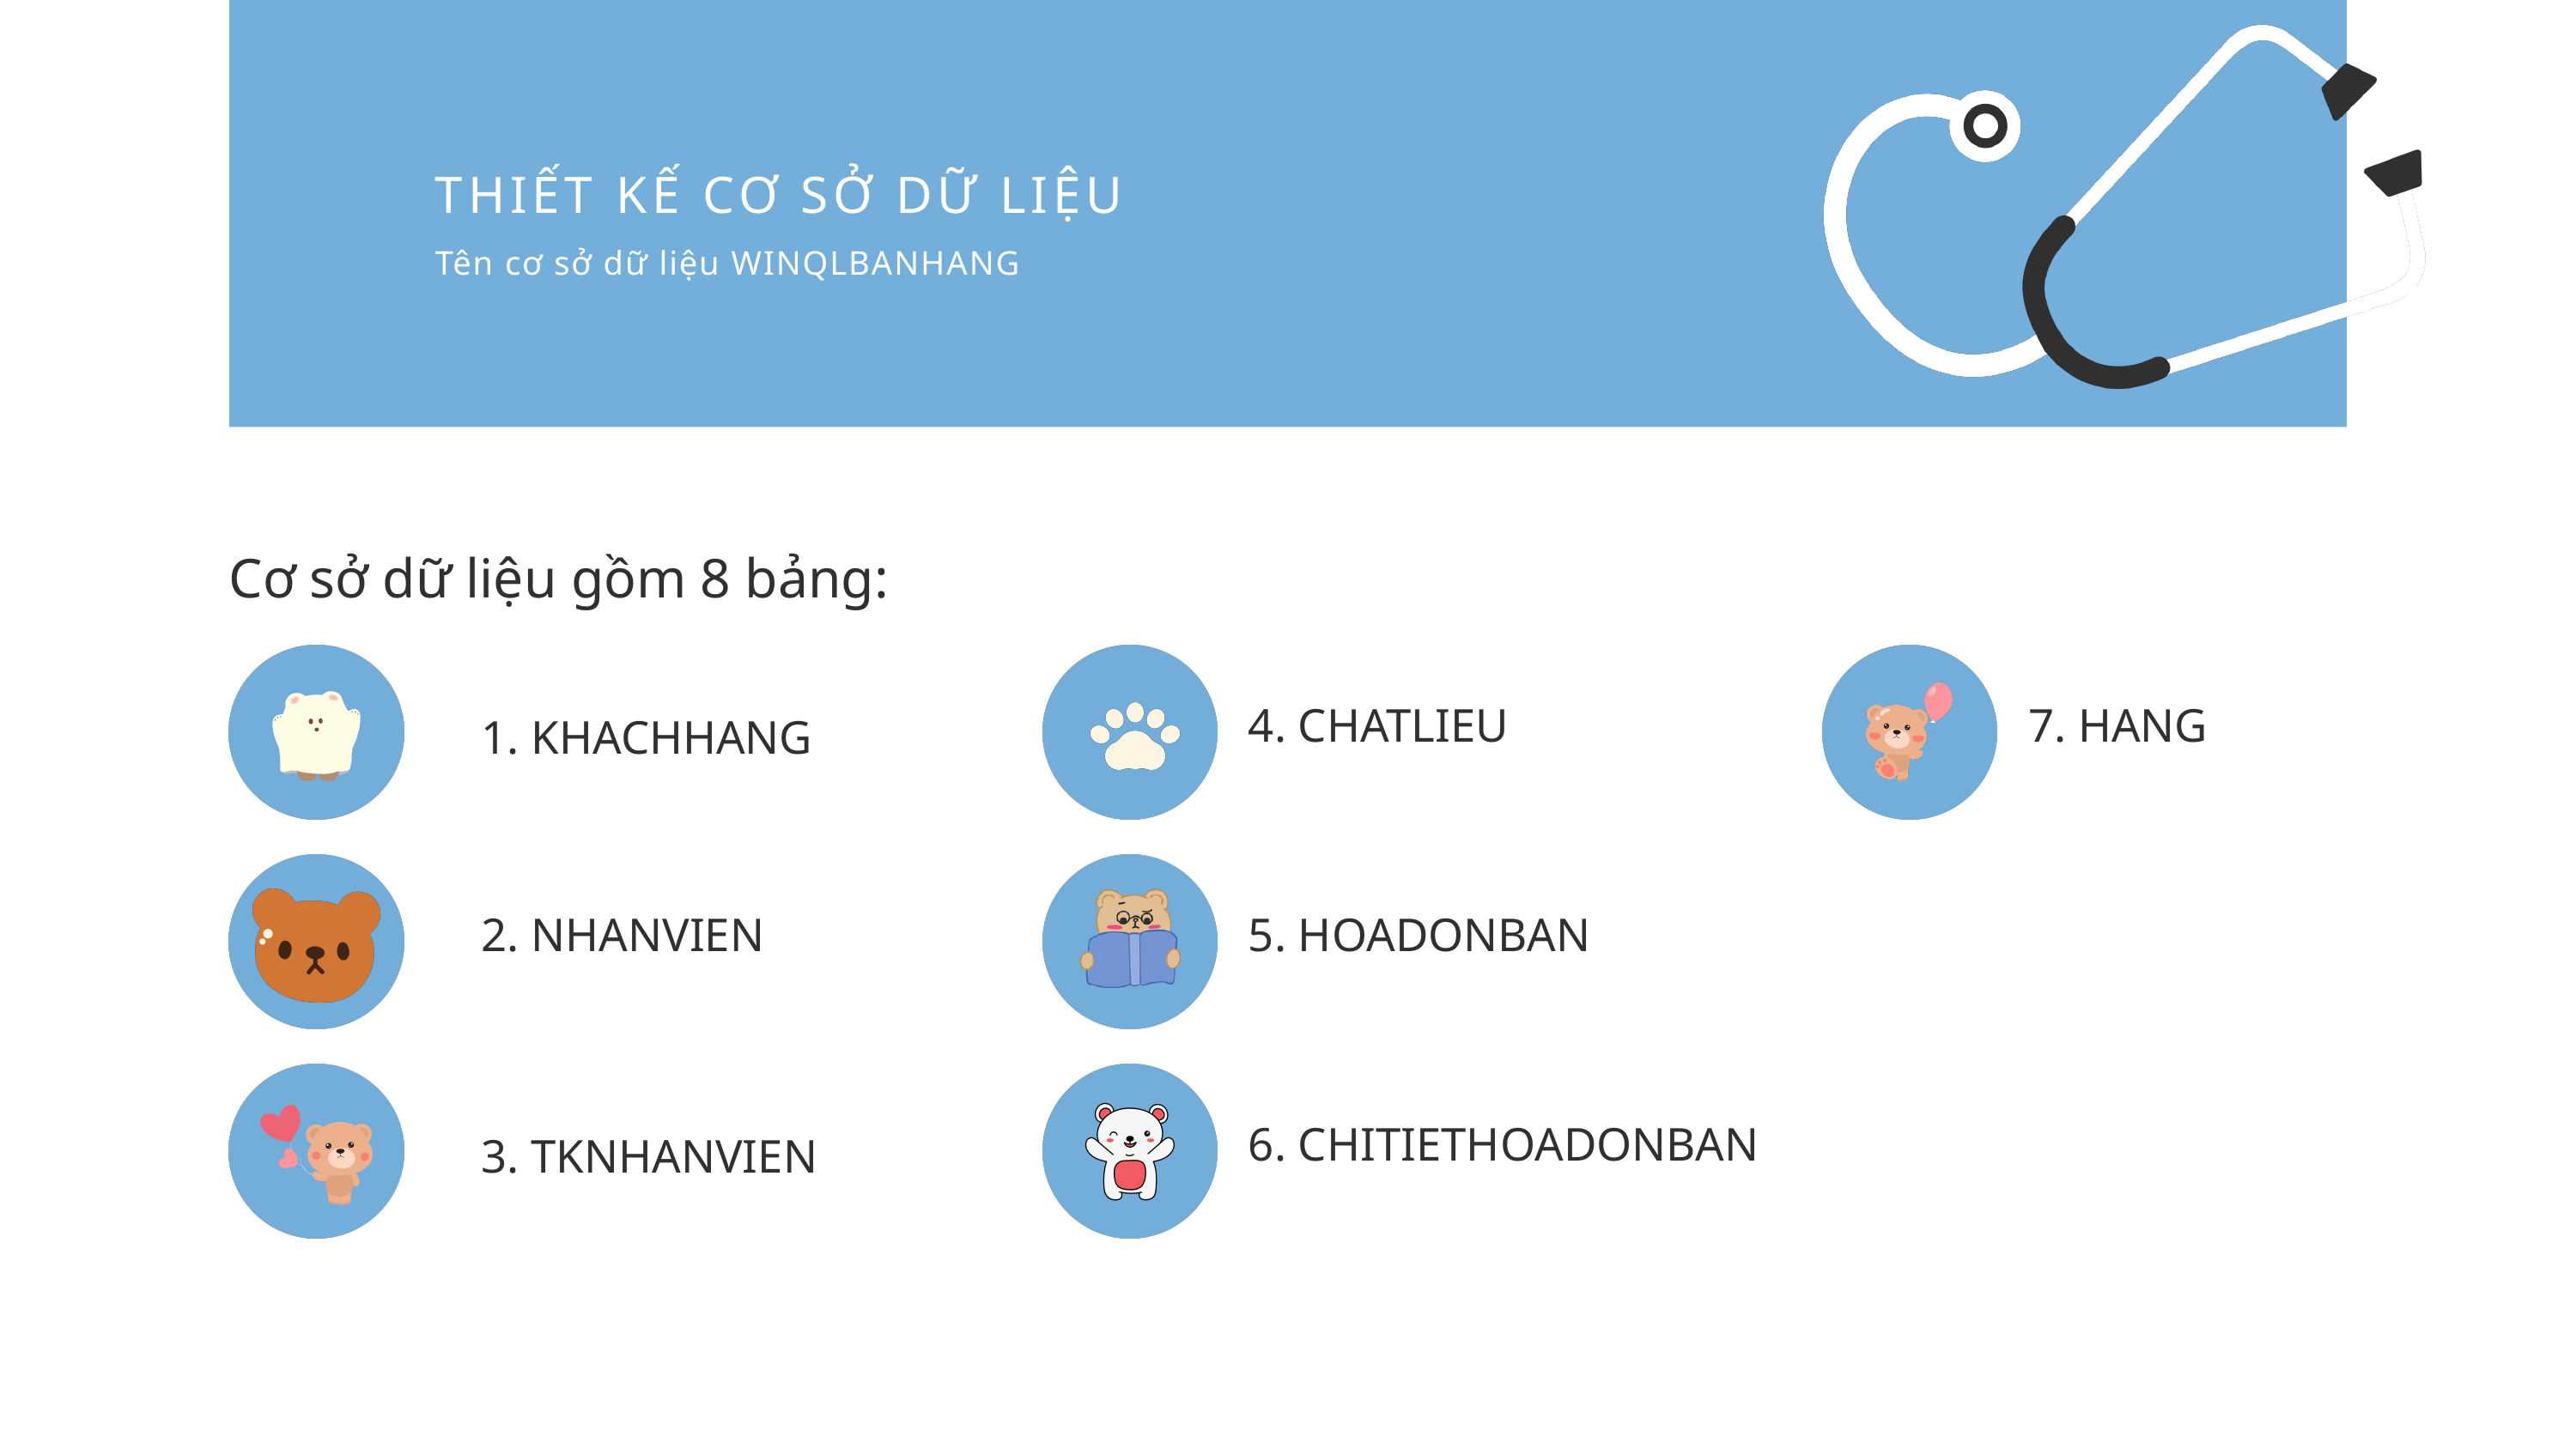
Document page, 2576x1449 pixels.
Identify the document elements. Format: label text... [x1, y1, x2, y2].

picture [228, 645, 404, 821]
text_box 6. CHITIETHOADONBAN [1248, 1120, 1823, 1171]
text_box 7. HANG [2028, 701, 2469, 752]
picture [1042, 854, 1218, 1030]
picture [228, 854, 404, 1030]
text_box Cơ sở dữ liệu gồm 8 bảng: [228, 549, 1074, 609]
picture [1821, 645, 1997, 821]
text_box 4. CHATLIEU [1248, 701, 1689, 752]
text_box 2. NHANVIEN [481, 911, 922, 961]
text_box 1. KHACHHANG [481, 713, 922, 764]
picture [1822, 0, 2500, 577]
text_box 5. HOADONBAN [1248, 911, 1689, 961]
picture [1042, 1064, 1218, 1240]
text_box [434, 162, 1873, 280]
text_box 3. TKNHANVIEN [481, 1132, 922, 1183]
picture [1042, 645, 1218, 821]
picture [228, 1064, 404, 1240]
text_box [228, 0, 1873, 427]
